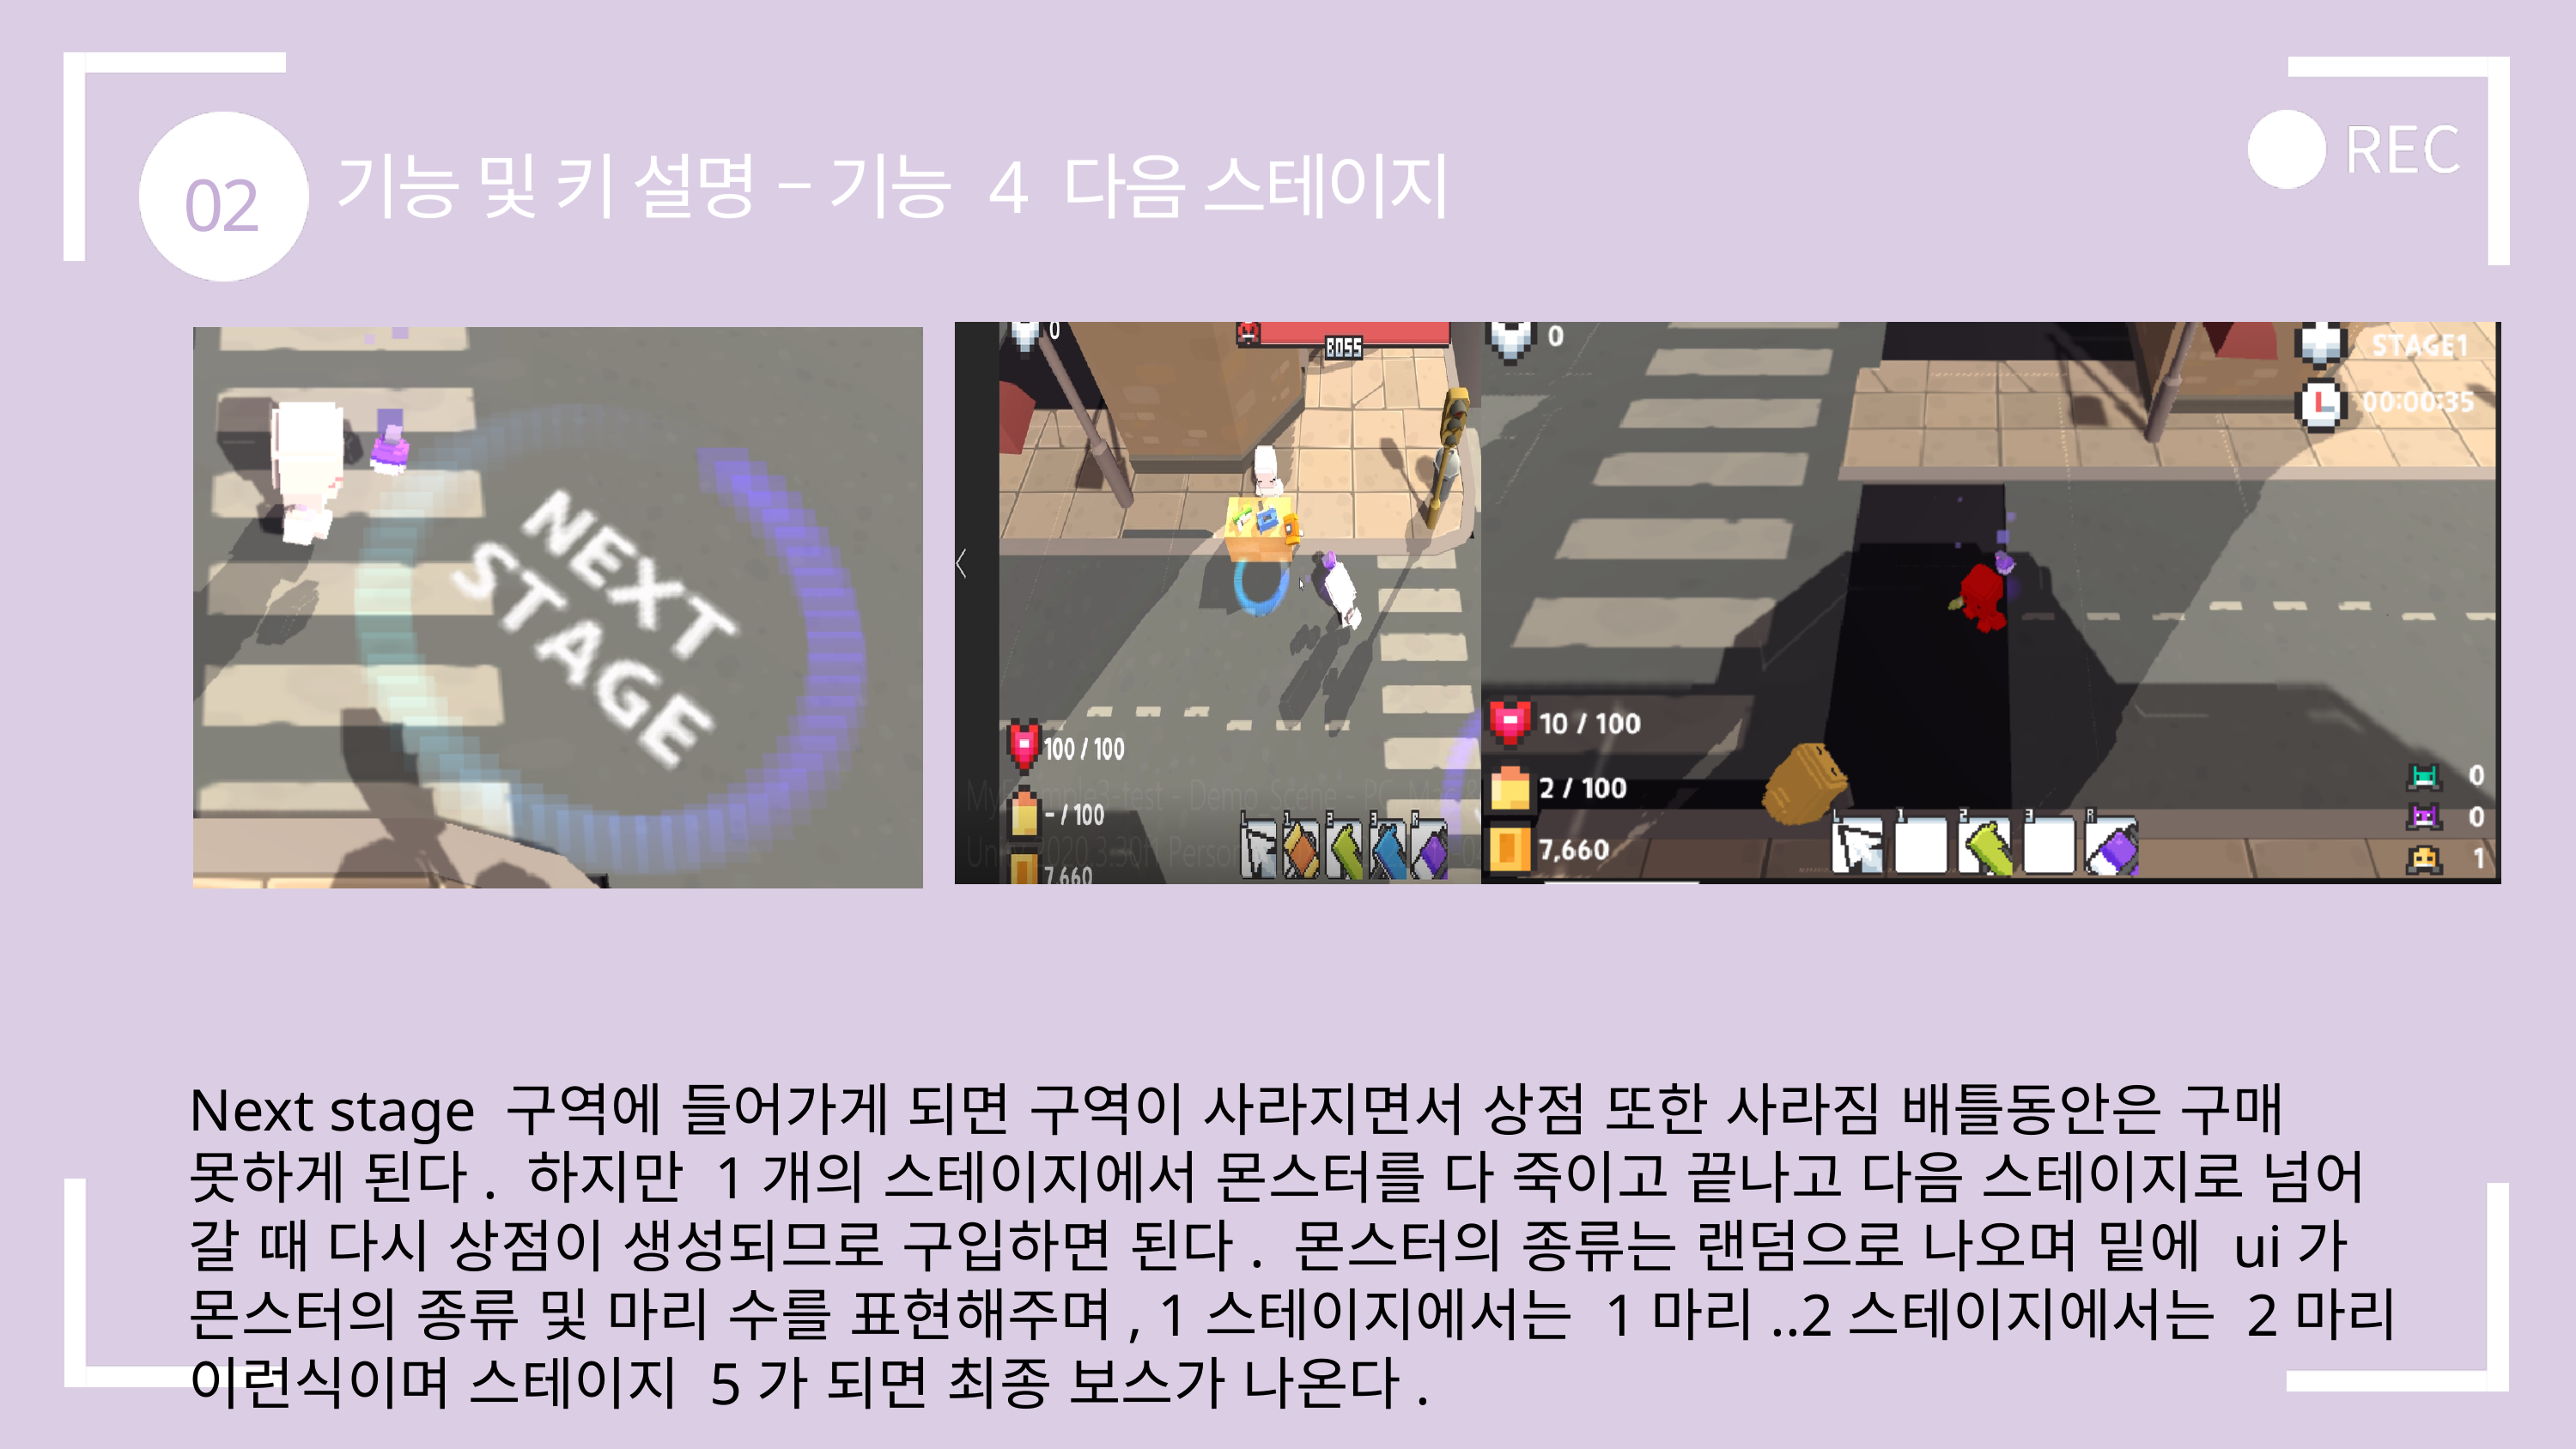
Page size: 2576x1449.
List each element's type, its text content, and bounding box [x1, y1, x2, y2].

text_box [139, 112, 309, 282]
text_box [64, 1179, 287, 1387]
text_box 기능 및 키 설명 – 기능 4 다음 스테이지 [321, 135, 2417, 285]
picture [192, 326, 924, 888]
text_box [2248, 109, 2460, 189]
picture [955, 322, 2501, 884]
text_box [2287, 57, 2511, 265]
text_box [2287, 1183, 2509, 1391]
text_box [64, 52, 286, 261]
text_box Next stage 구역에 들어가게 되면 구역이 사라지면서 상점 또한 사라짐 배틀동안은 구매 못하게 된다. 하지만 1개의 스테이지에서 몬스터를 다 죽이고 끝나고 다음 스테이지로 넘어 갈 때 다시 상점이 생성되므로 구입하면 된다. 몬스터의 종류는 랜덤으로 나오며 밑에 ui가 몬스터의 종류 및 마리 수를 표현해주며, 1스테이지에서는 1마리..2스테이지에서는 2마리 이런식이며 스테이지 5가 되면 최종 보스가 나온다. [176, 1066, 2417, 1423]
